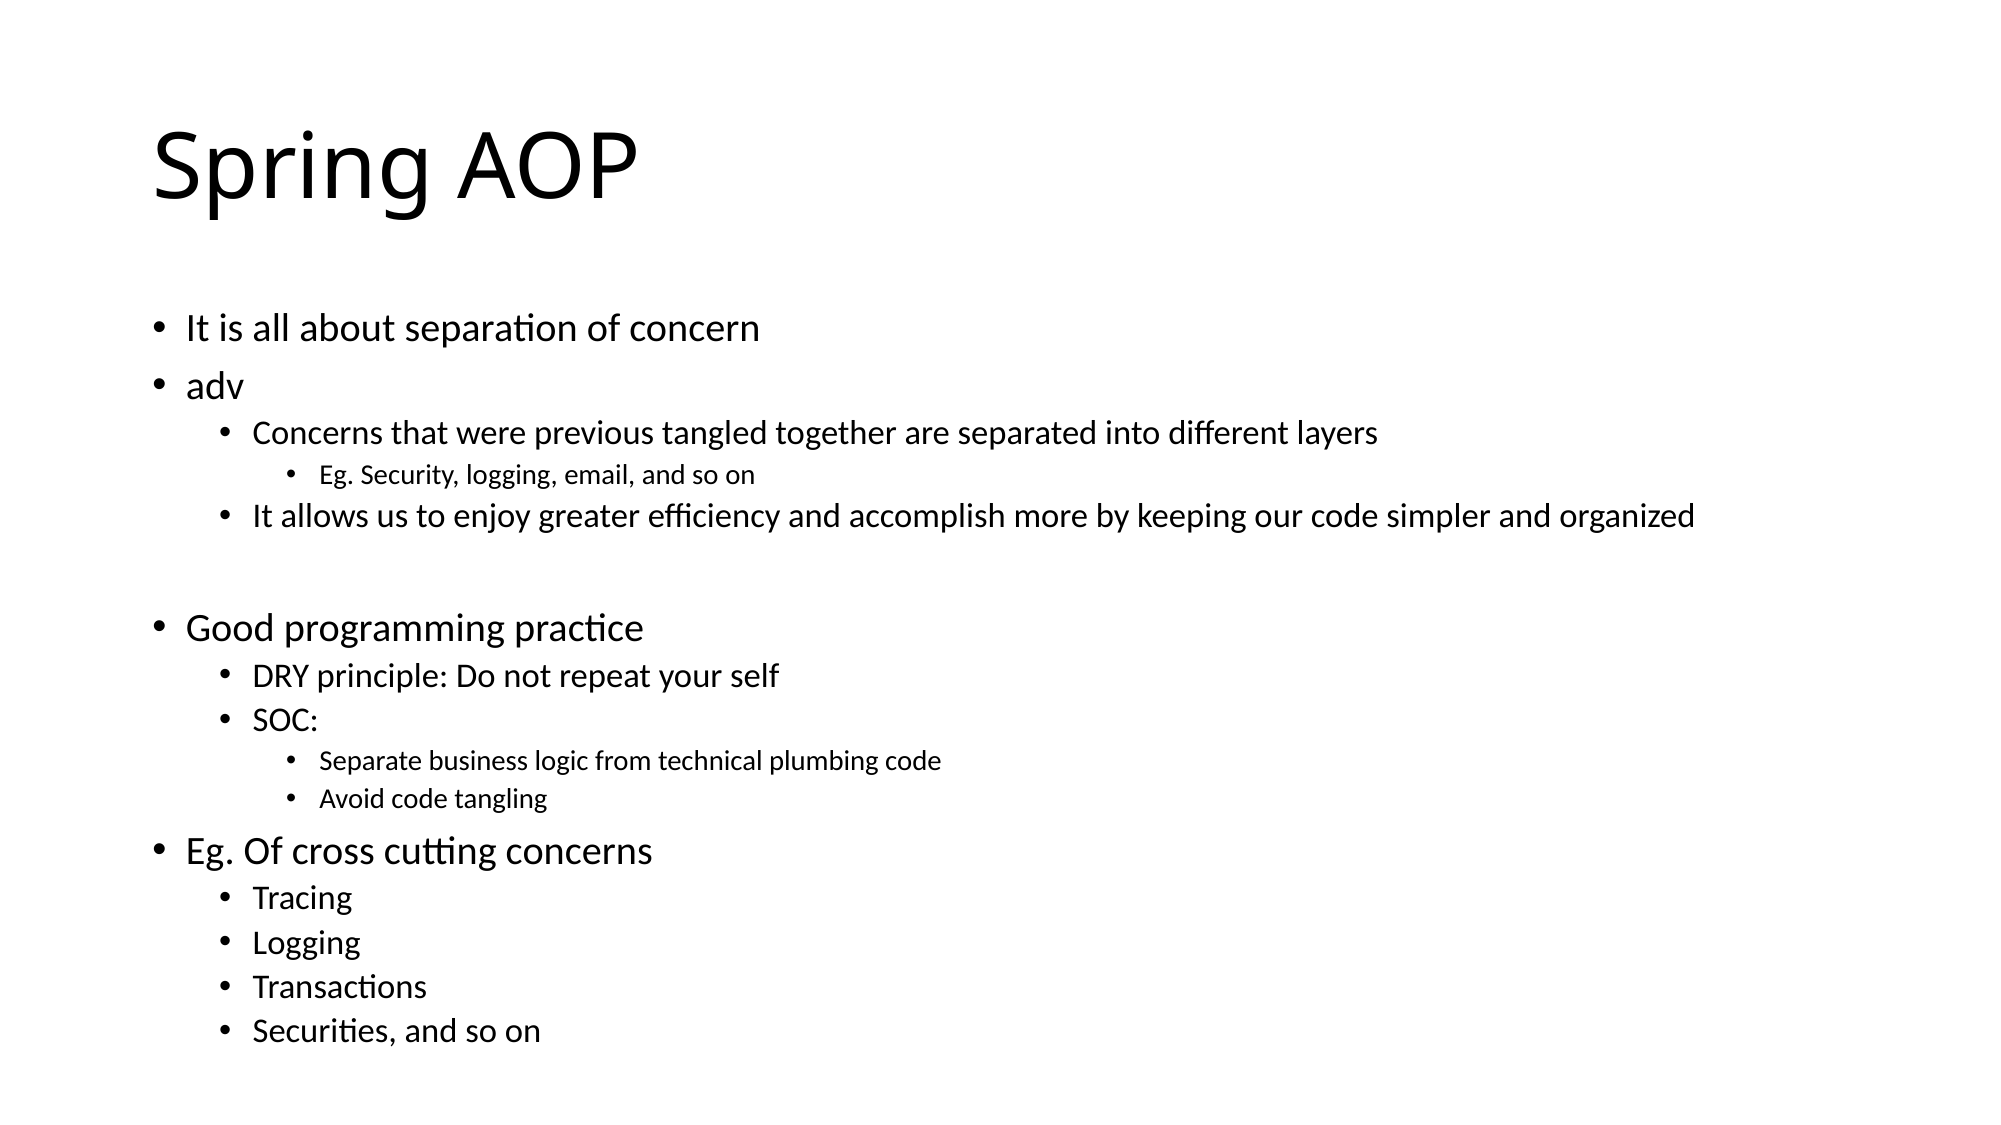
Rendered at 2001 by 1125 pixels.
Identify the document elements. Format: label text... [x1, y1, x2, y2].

title Spring AOP [137, 59, 1863, 278]
list It is all about separation of concern adv Concerns that were previous tangled together are separated into different layers Eg. Security, logging, email, and so on It allows us to enjoy greater efficiency and accomplish more by keeping our code simpler and organized Good programming practice DRY principle: Do not repeat your self SOC: Separate business logic from technical plumbing code Avoid code tangling Eg. Of cross cutting concerns Tracing Logging Transactions Securities, and so on [137, 299, 1953, 1066]
